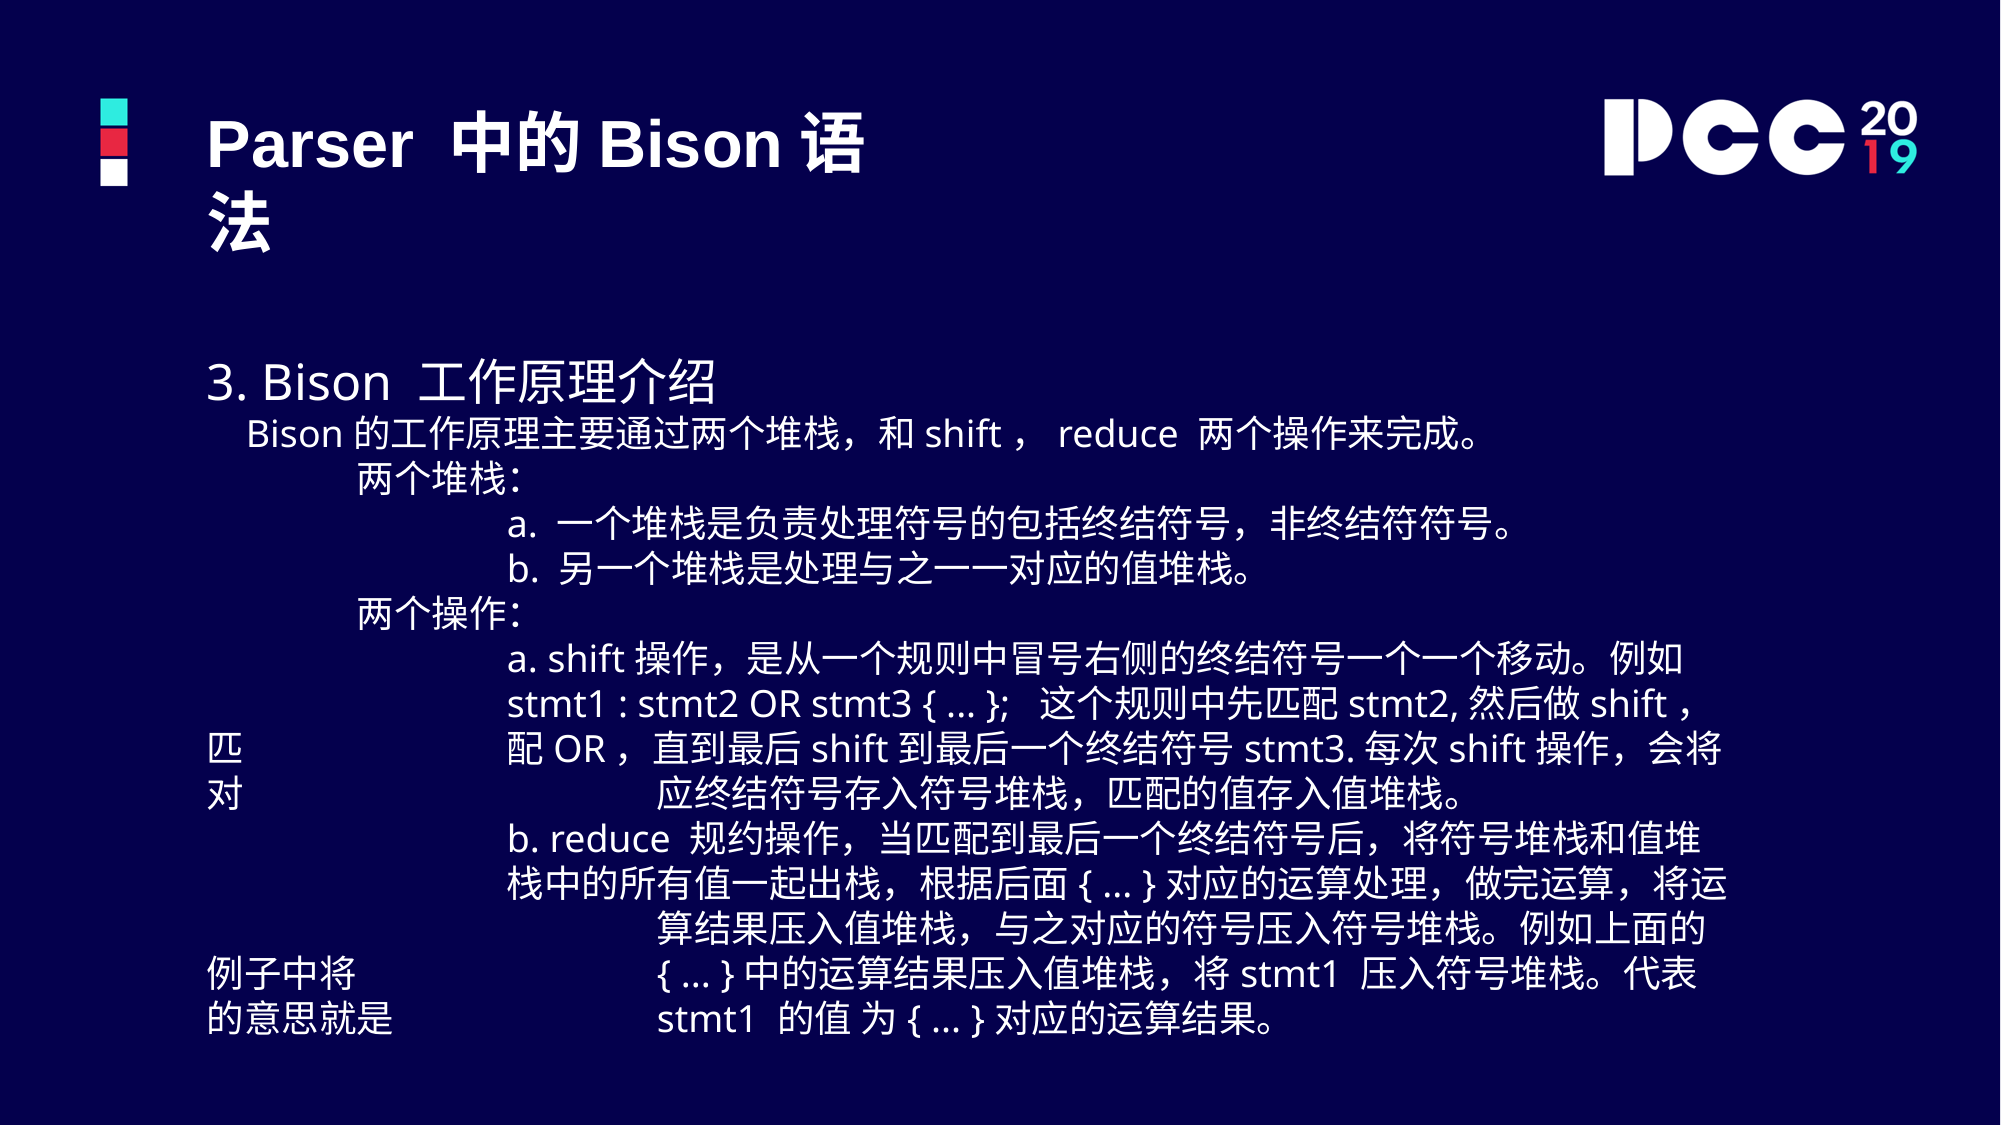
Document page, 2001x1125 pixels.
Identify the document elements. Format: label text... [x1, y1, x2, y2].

text_box 3. Bison 工作原理介绍 Bison的工作原理主要通过两个堆栈，和shift，reduce 两个操作来完成。 两个堆栈： a. 一个堆栈是负责处理符号的包括终结符号，非终结符符号。 b. 另一个堆栈是处理与之一一对应的值堆栈。 两个操作： a. shift操作，是从一个规则中冒号右侧的终结符号一个一个移动。例如 stmt1 : stmt2 OR stmt3 { ... }; 这个规则中先匹配stmt2,然后做shift，匹 配OR，直到最后shift到最后一个终结符号stmt3.每次shift操作，会将对 应终结符号存入符号堆栈，匹配的值存入值堆栈。 b. reduce 规约操作，当匹配到最后一个终结符号后，将符号堆栈和值堆 栈中的所有值一起出栈，根据后面{ ... }对应的运算处理，做完运算，将运 算结果压入值堆栈，与之对应的符号压入符号堆栈。例如上面的例子中将 { ... }中的运算结果压入值堆栈，将stmt1 压入符号堆栈。代表的意思就是 stmt1 的值 为{ ... }对应的运算结果。 [192, 342, 1744, 1093]
picture [0, 0, 2001, 1125]
text_box Parser 中的Bison语法 [192, 93, 945, 269]
